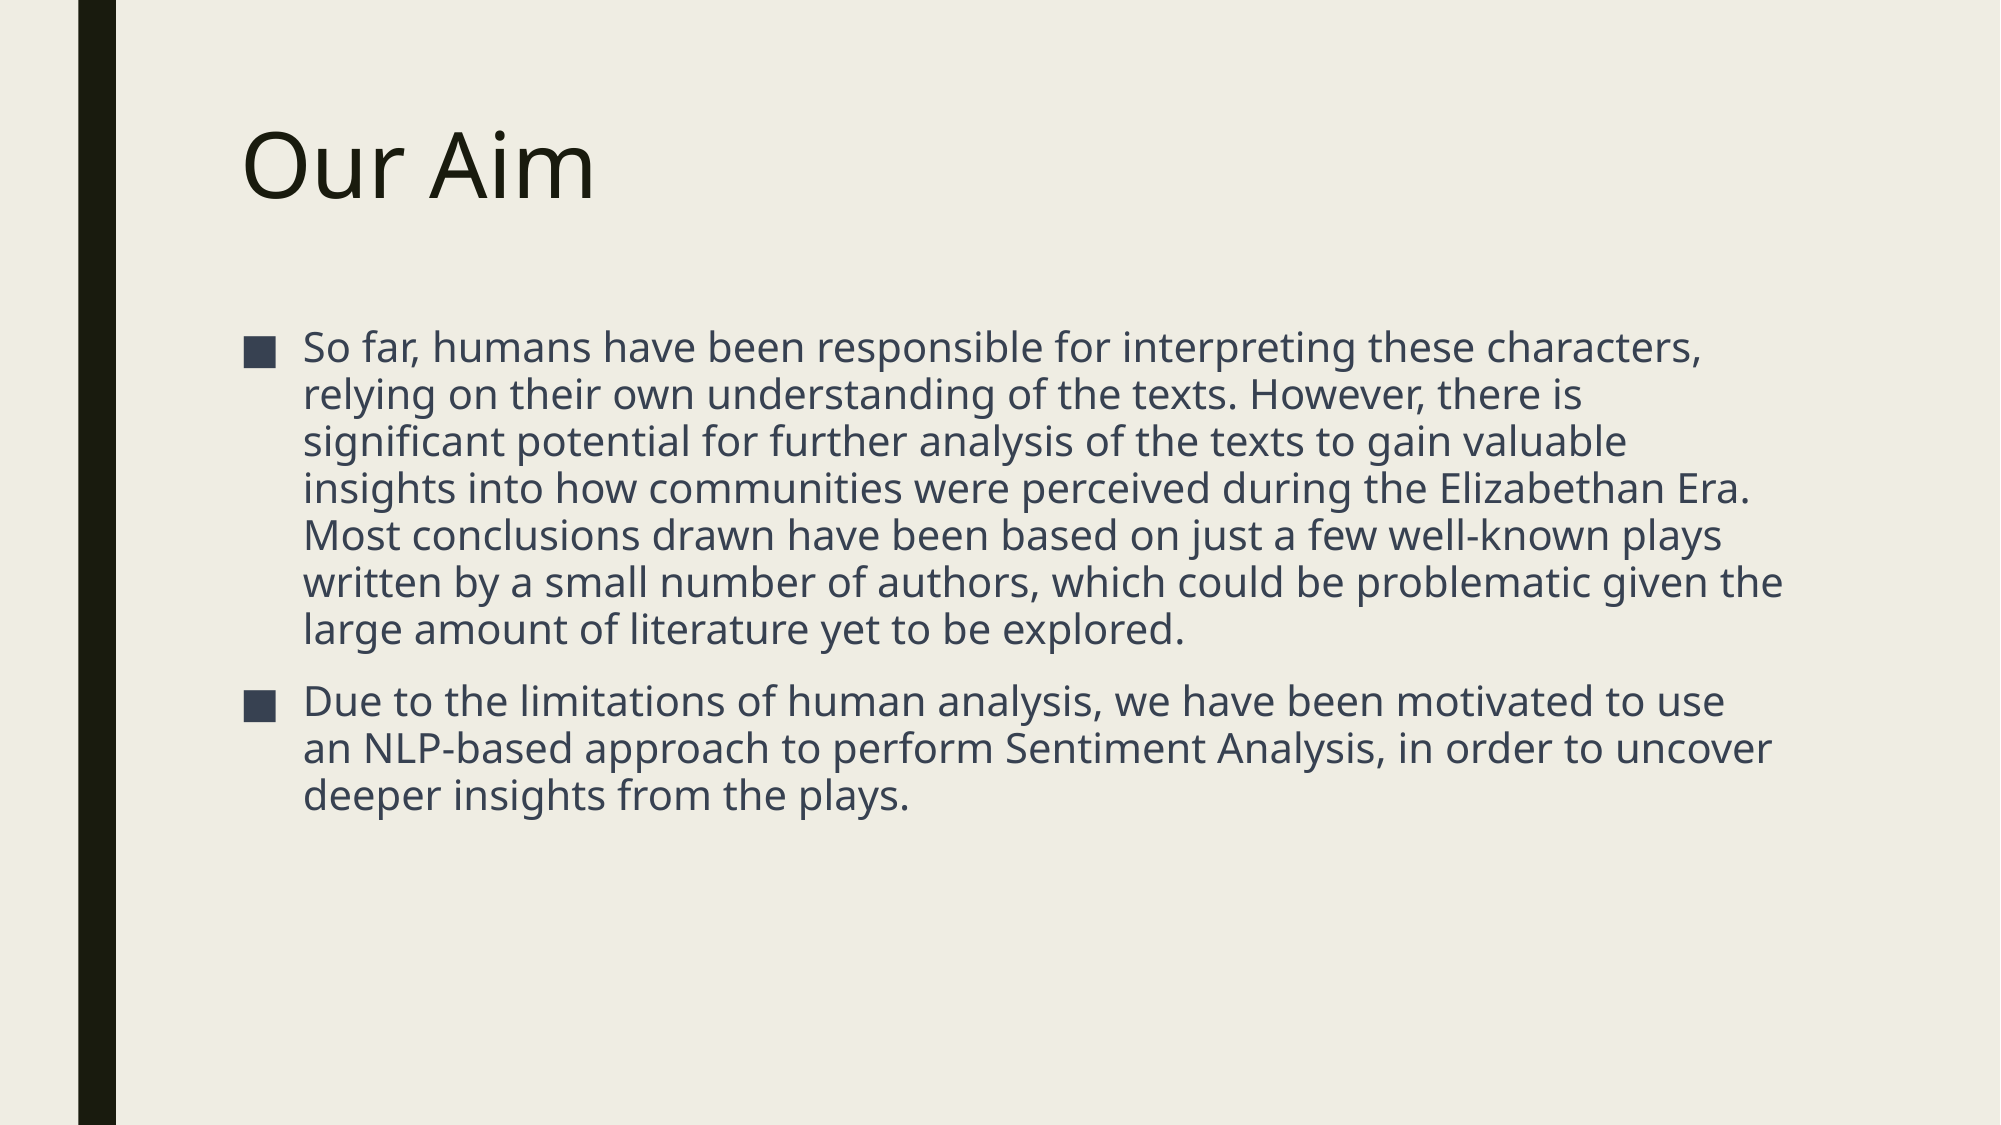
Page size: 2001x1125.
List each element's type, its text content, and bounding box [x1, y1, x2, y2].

list So far, humans have been responsible for interpreting these characters, relying on their own understanding of the texts. However, there is significant potential for further analysis of the texts to gain valuable insights into how communities were perceived during the Elizabethan Era. Most conclusions drawn have been based on just a few well-known plays written by a small number of authors, which could be problematic given the large amount of literature yet to be explored. Due to the limitations of human analysis, we have been motivated to use an NLP-based approach to perform Sentiment Analysis, in order to uncover deeper insights from the plays. [225, 317, 1800, 963]
title Our Aim [225, 112, 1800, 263]
